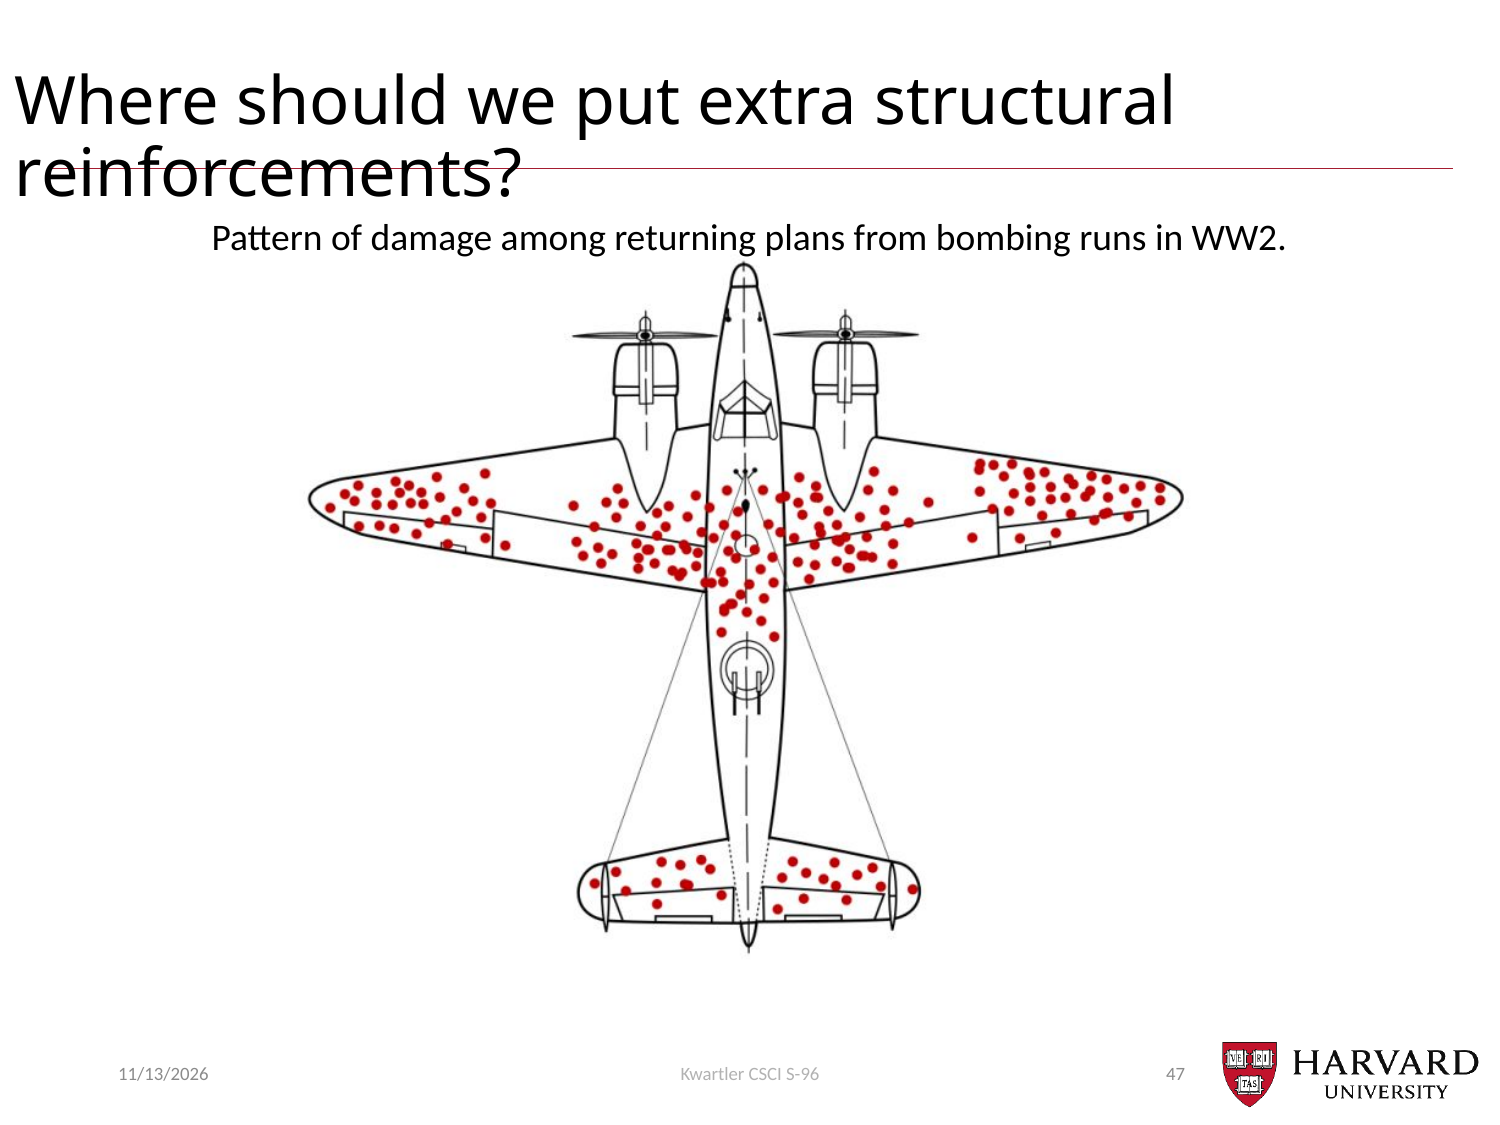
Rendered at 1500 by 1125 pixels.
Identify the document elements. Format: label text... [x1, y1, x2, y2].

title Where should we put extra structural reinforcements? [0, 59, 1500, 157]
footer Kwartler CSCI S-96 [496, 1042, 1004, 1103]
picture [1200, 1024, 1500, 1125]
text_box Pattern of damage among returning plans from bombing runs in WW2. [196, 205, 1304, 266]
slide_number 47 [1059, 1042, 1200, 1103]
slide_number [103, 1042, 441, 1103]
picture [261, 235, 1239, 964]
